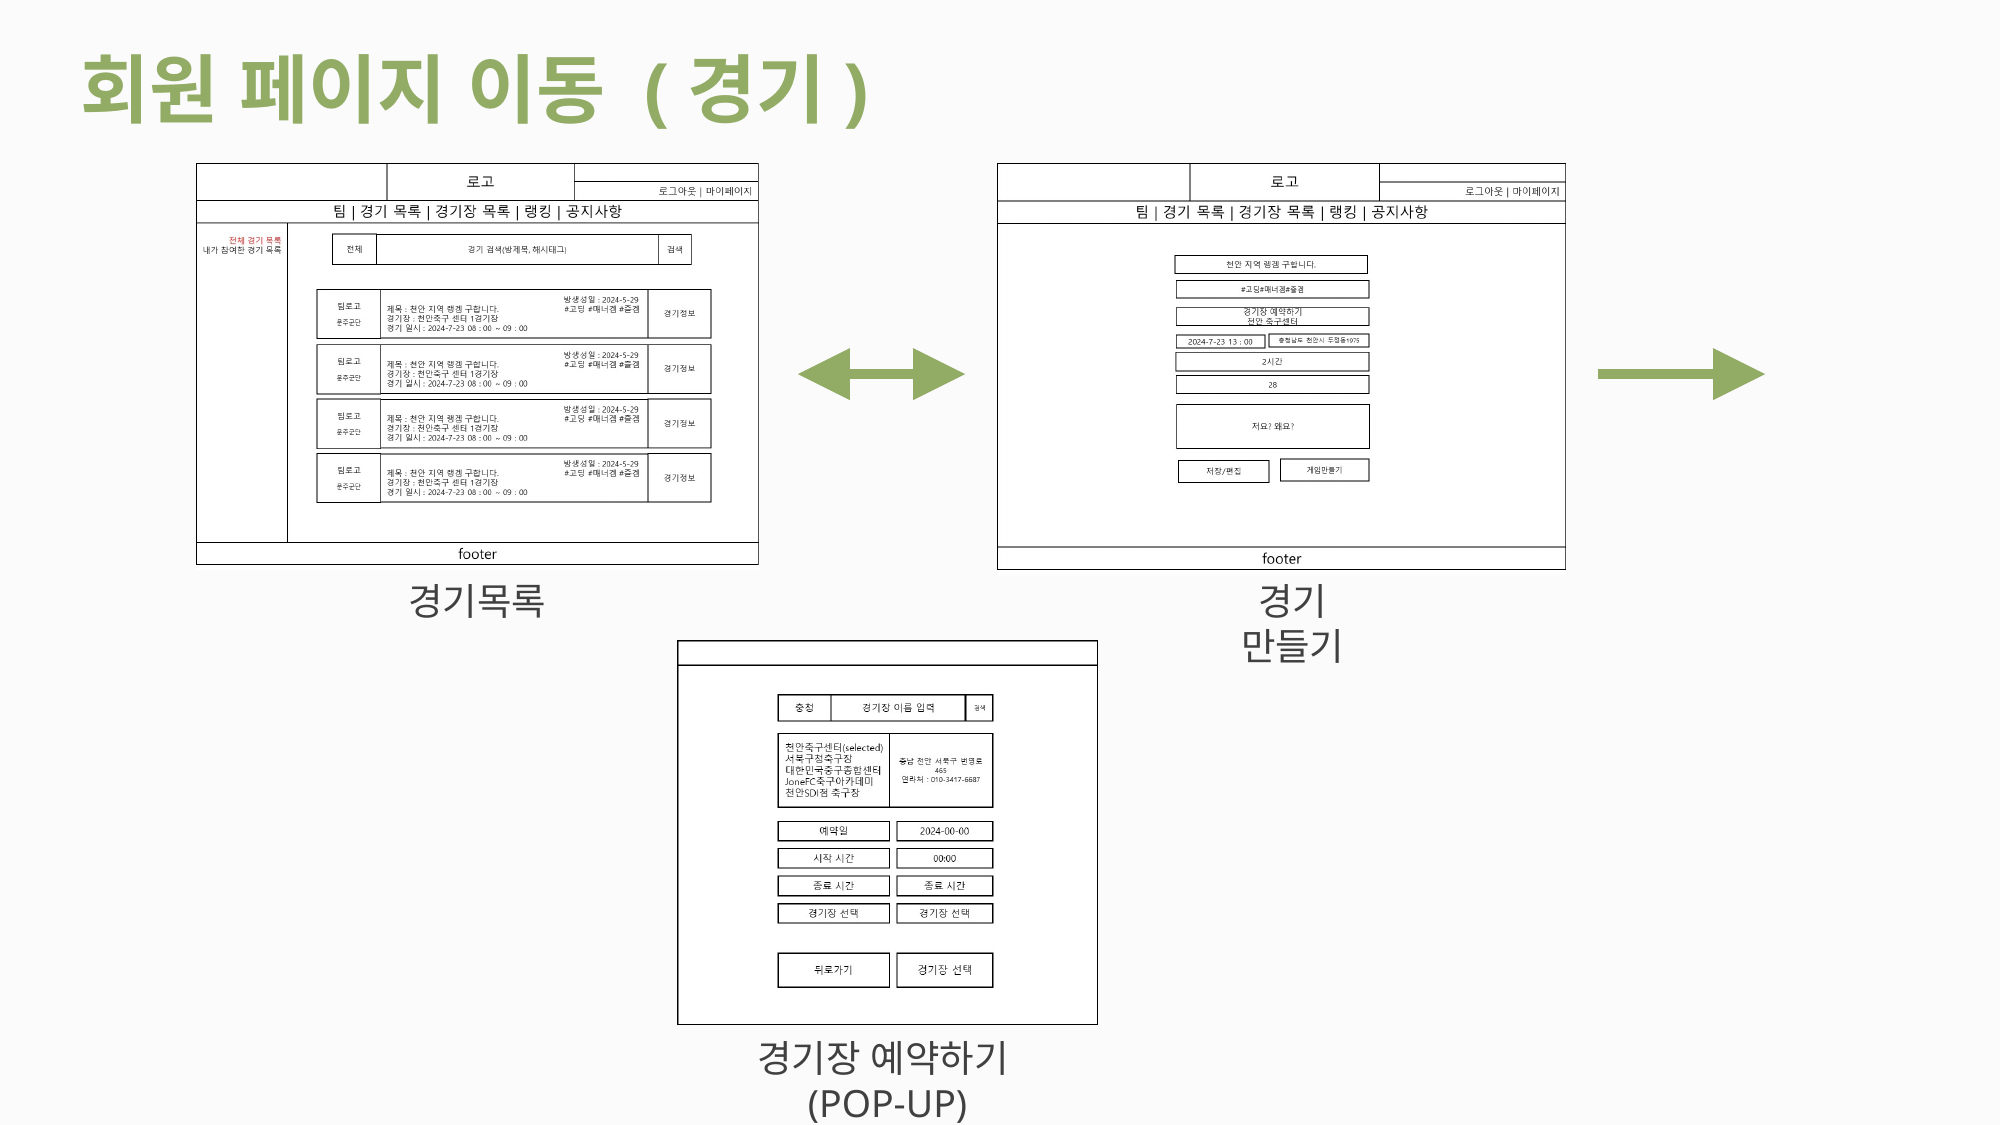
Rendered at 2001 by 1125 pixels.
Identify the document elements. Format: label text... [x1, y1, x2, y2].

picture [677, 639, 1099, 1025]
text_box 경기장 예약하기(POP-UP) [715, 1027, 1060, 1125]
text_box 경기 만들기 [1188, 575, 1398, 676]
picture [996, 162, 1567, 575]
picture [195, 162, 760, 570]
text_box 회원 페이지 이동 (경기) [65, 27, 1091, 160]
text_box 경기목록 [387, 570, 568, 631]
